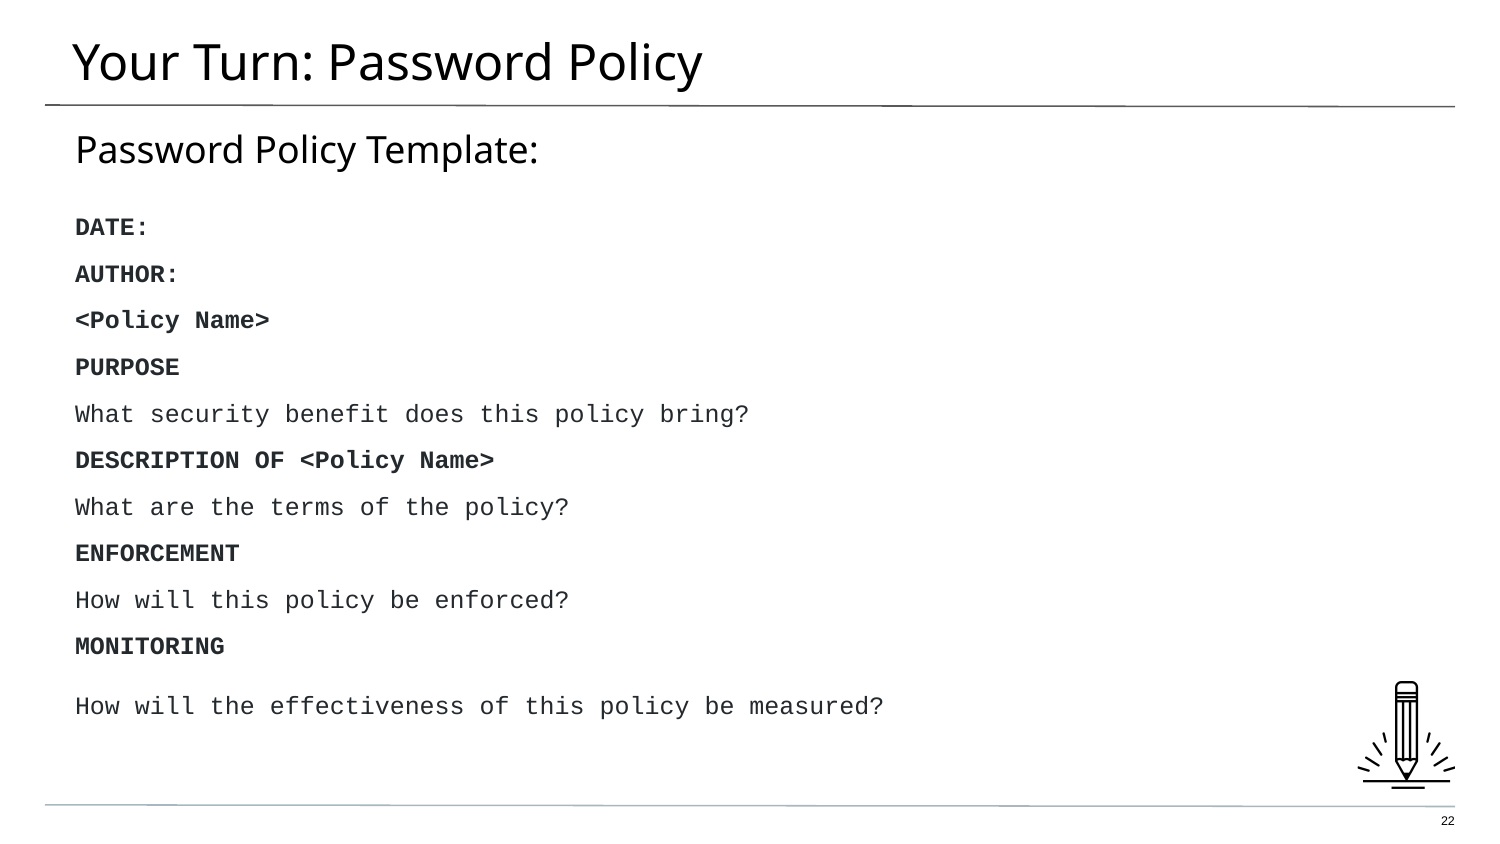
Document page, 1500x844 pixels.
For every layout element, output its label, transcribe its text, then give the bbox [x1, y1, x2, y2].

subtitle Password Policy Template: [0, 110, 1500, 171]
picture [1357, 736, 1455, 789]
list DATE: AUTHOR: <Policy Name> PURPOSE What security benefit does this policy bring? DESCRIPTION OF <Policy Name> What are the terms of the policy? ENFORCEMENT How will this policy be enforced? MONITORING How will the effectiveness of this policy be measured? [0, 210, 1500, 736]
slide_number 22 [1412, 813, 1455, 831]
title Your Turn: Password Policy [0, 0, 1500, 88]
